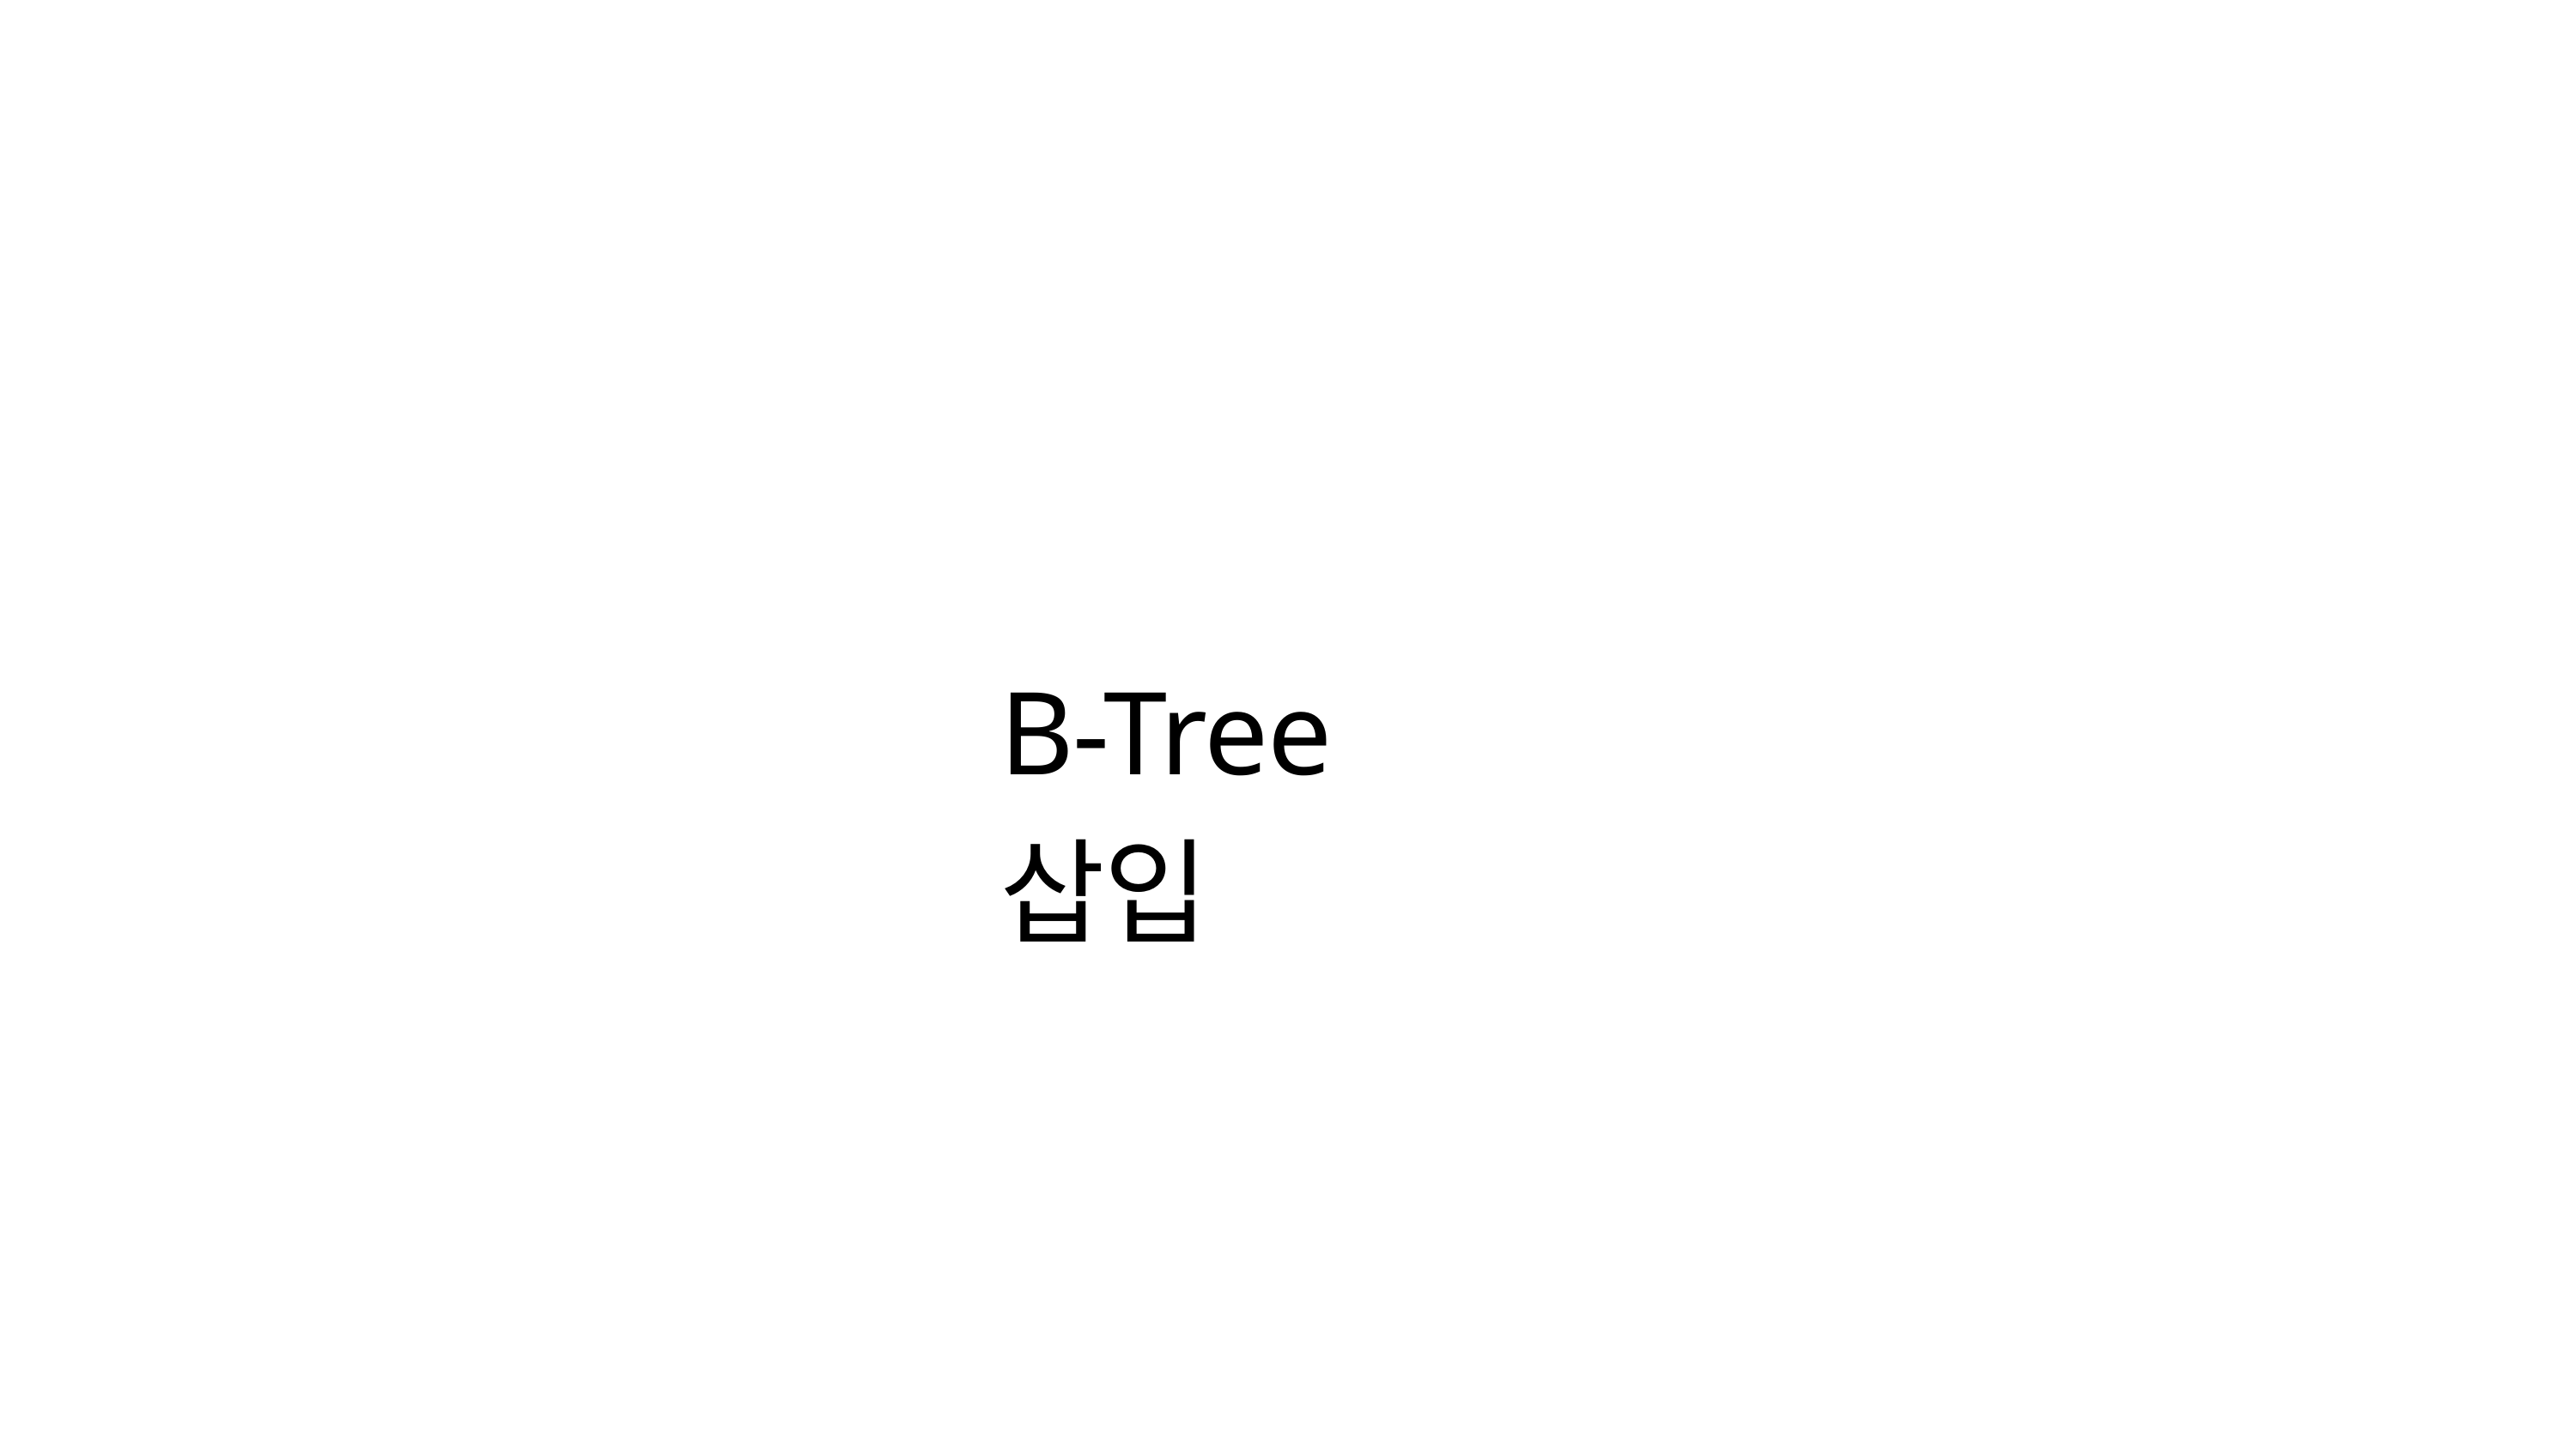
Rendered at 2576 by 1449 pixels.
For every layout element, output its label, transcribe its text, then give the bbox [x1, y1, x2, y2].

text_box B-Tree 삽입 [999, 637, 1577, 958]
